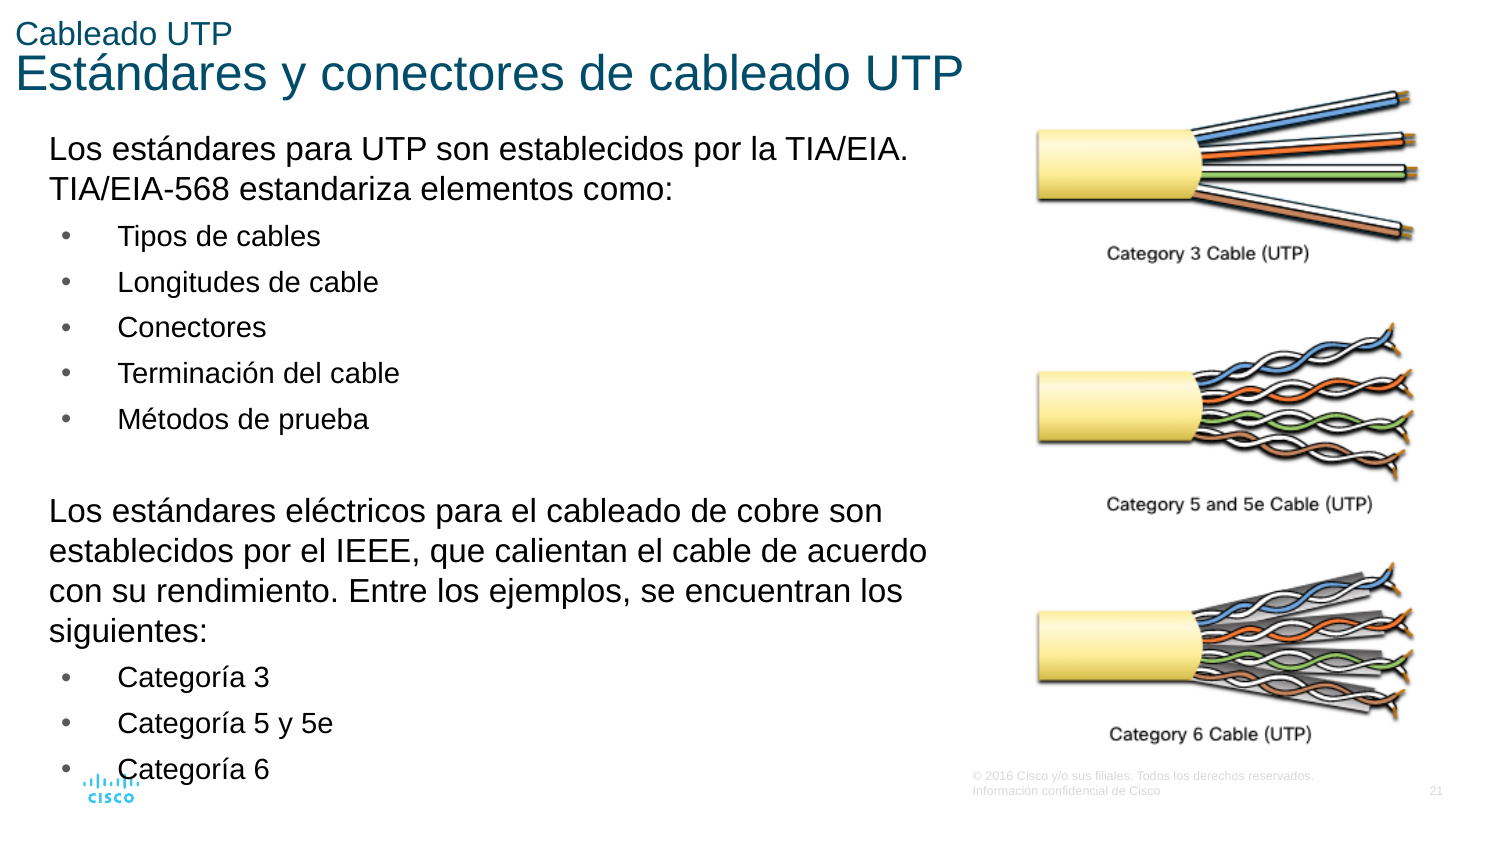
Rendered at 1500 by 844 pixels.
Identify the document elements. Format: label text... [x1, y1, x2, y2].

title Cableado UTP Estándares y conectores de cableado UTP [0, 0, 1210, 121]
picture [980, 59, 1440, 767]
list Los estándares para UTP son establecidos por la TIA/EIA. TIA/EIA-568 estandariza elementos como: Tipos de cables Longitudes de cable Conectores Terminación del cable Métodos de prueba Los estándares eléctricos para el cableado de cobre son establecidos por el IEEE, que calientan el cable de acuerdo con su rendimiento. Entre los ejemplos, se encuentran los siguientes: Categoría 3 Categoría 5 y 5e Categoría 6 [34, 120, 975, 724]
